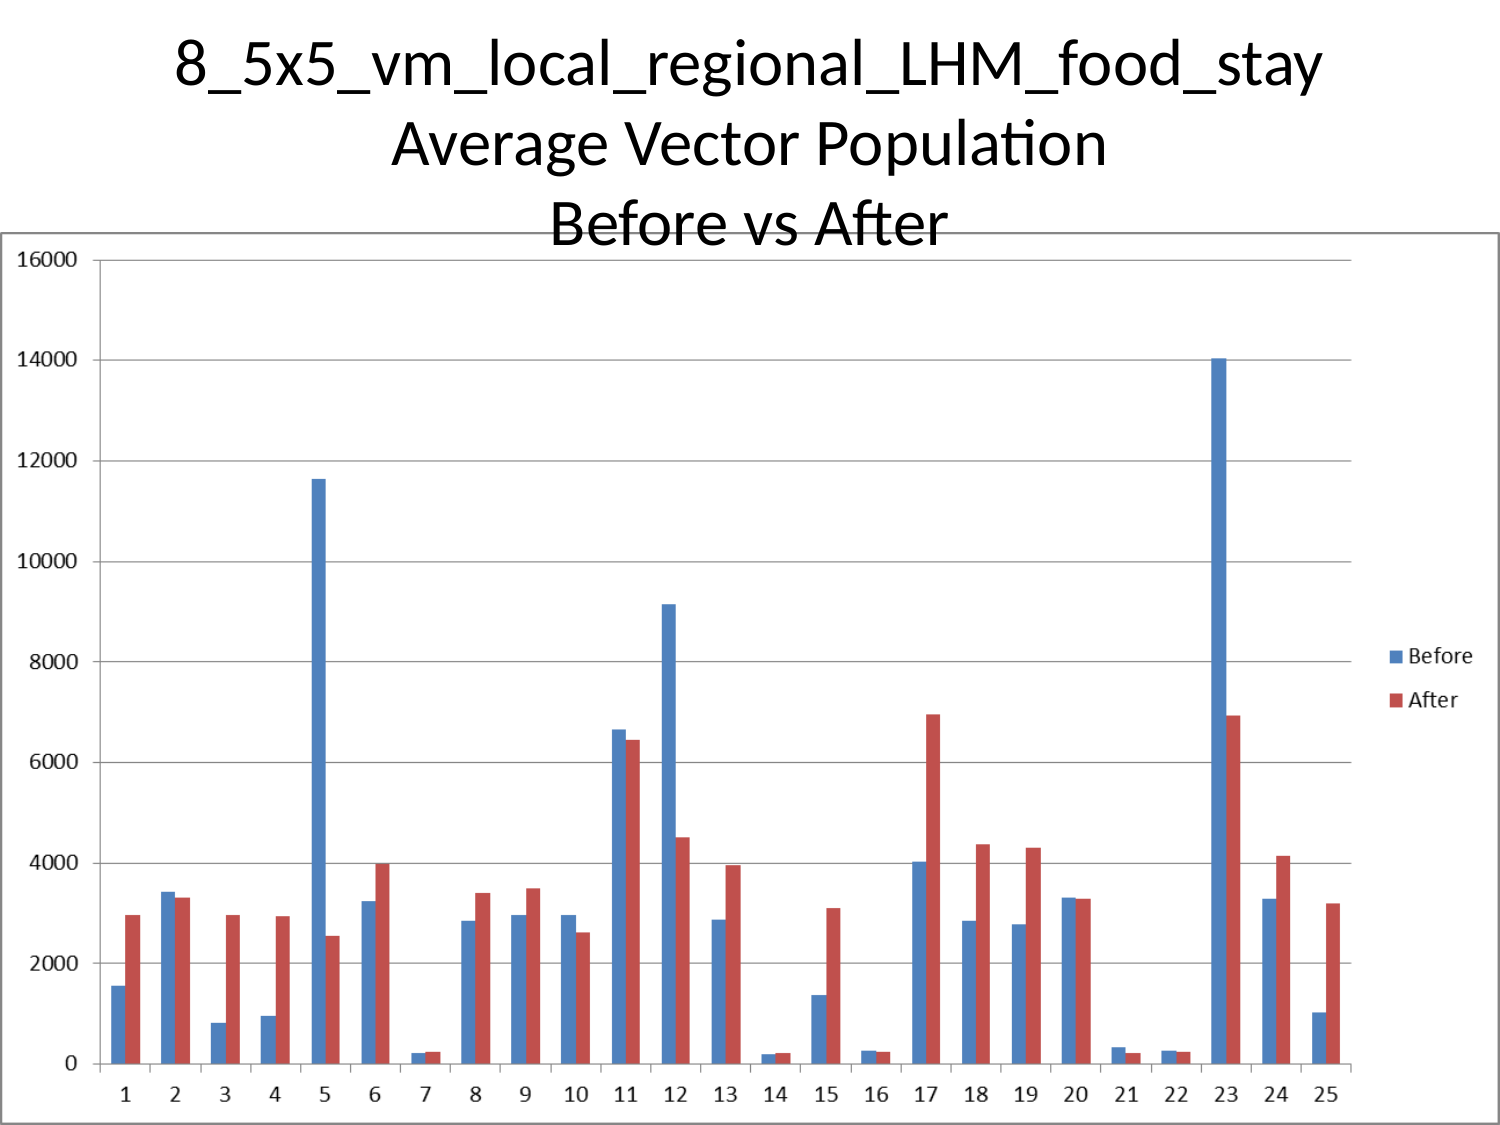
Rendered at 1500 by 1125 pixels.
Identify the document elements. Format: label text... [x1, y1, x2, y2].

title 8_5x5_vm_local_regional_LHM_food_stay Average Vector Population Before vs After [75, 45, 1425, 231]
picture [0, 232, 1500, 1125]
